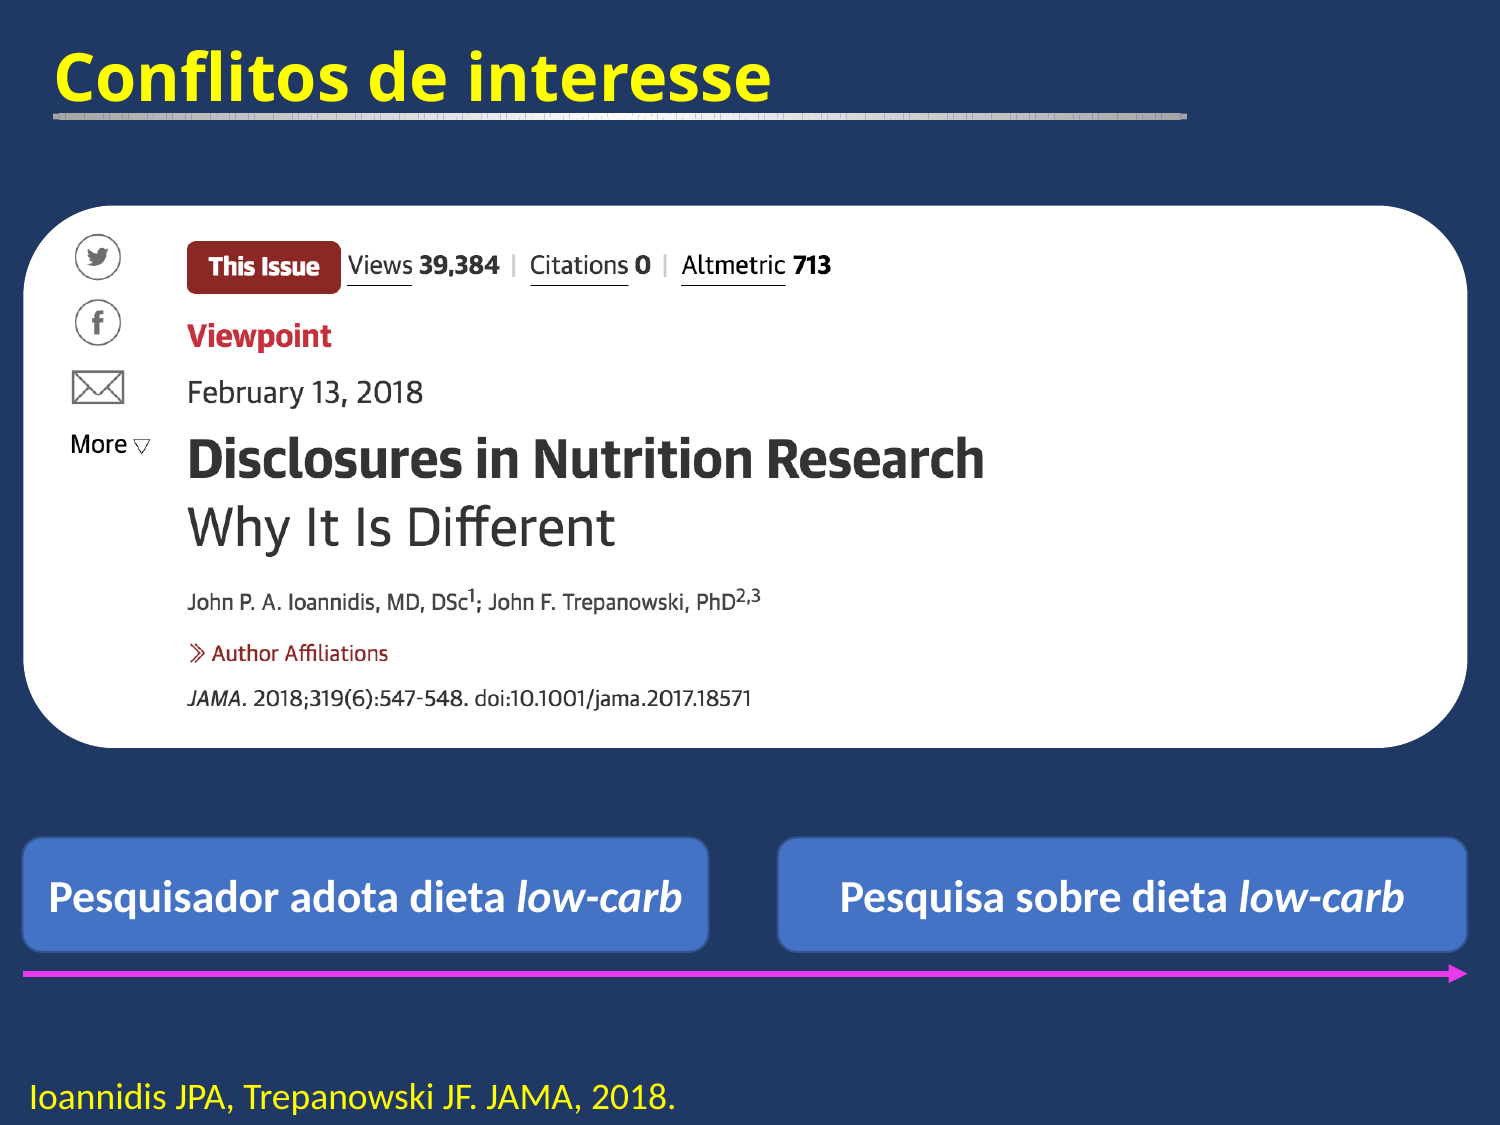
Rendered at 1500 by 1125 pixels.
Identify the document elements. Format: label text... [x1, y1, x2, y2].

text_box Ioannidis JPA, Trepanowski JF. JAMA, 2018. [13, 1064, 693, 1125]
text_box Pesquisa sobre dieta low-carb [776, 836, 1469, 953]
text_box [53, 113, 1187, 120]
text_box Conflitos de interesse [38, 27, 1498, 240]
picture [23, 205, 1468, 749]
text_box Pesquisador adota dieta low-carb [21, 836, 710, 953]
